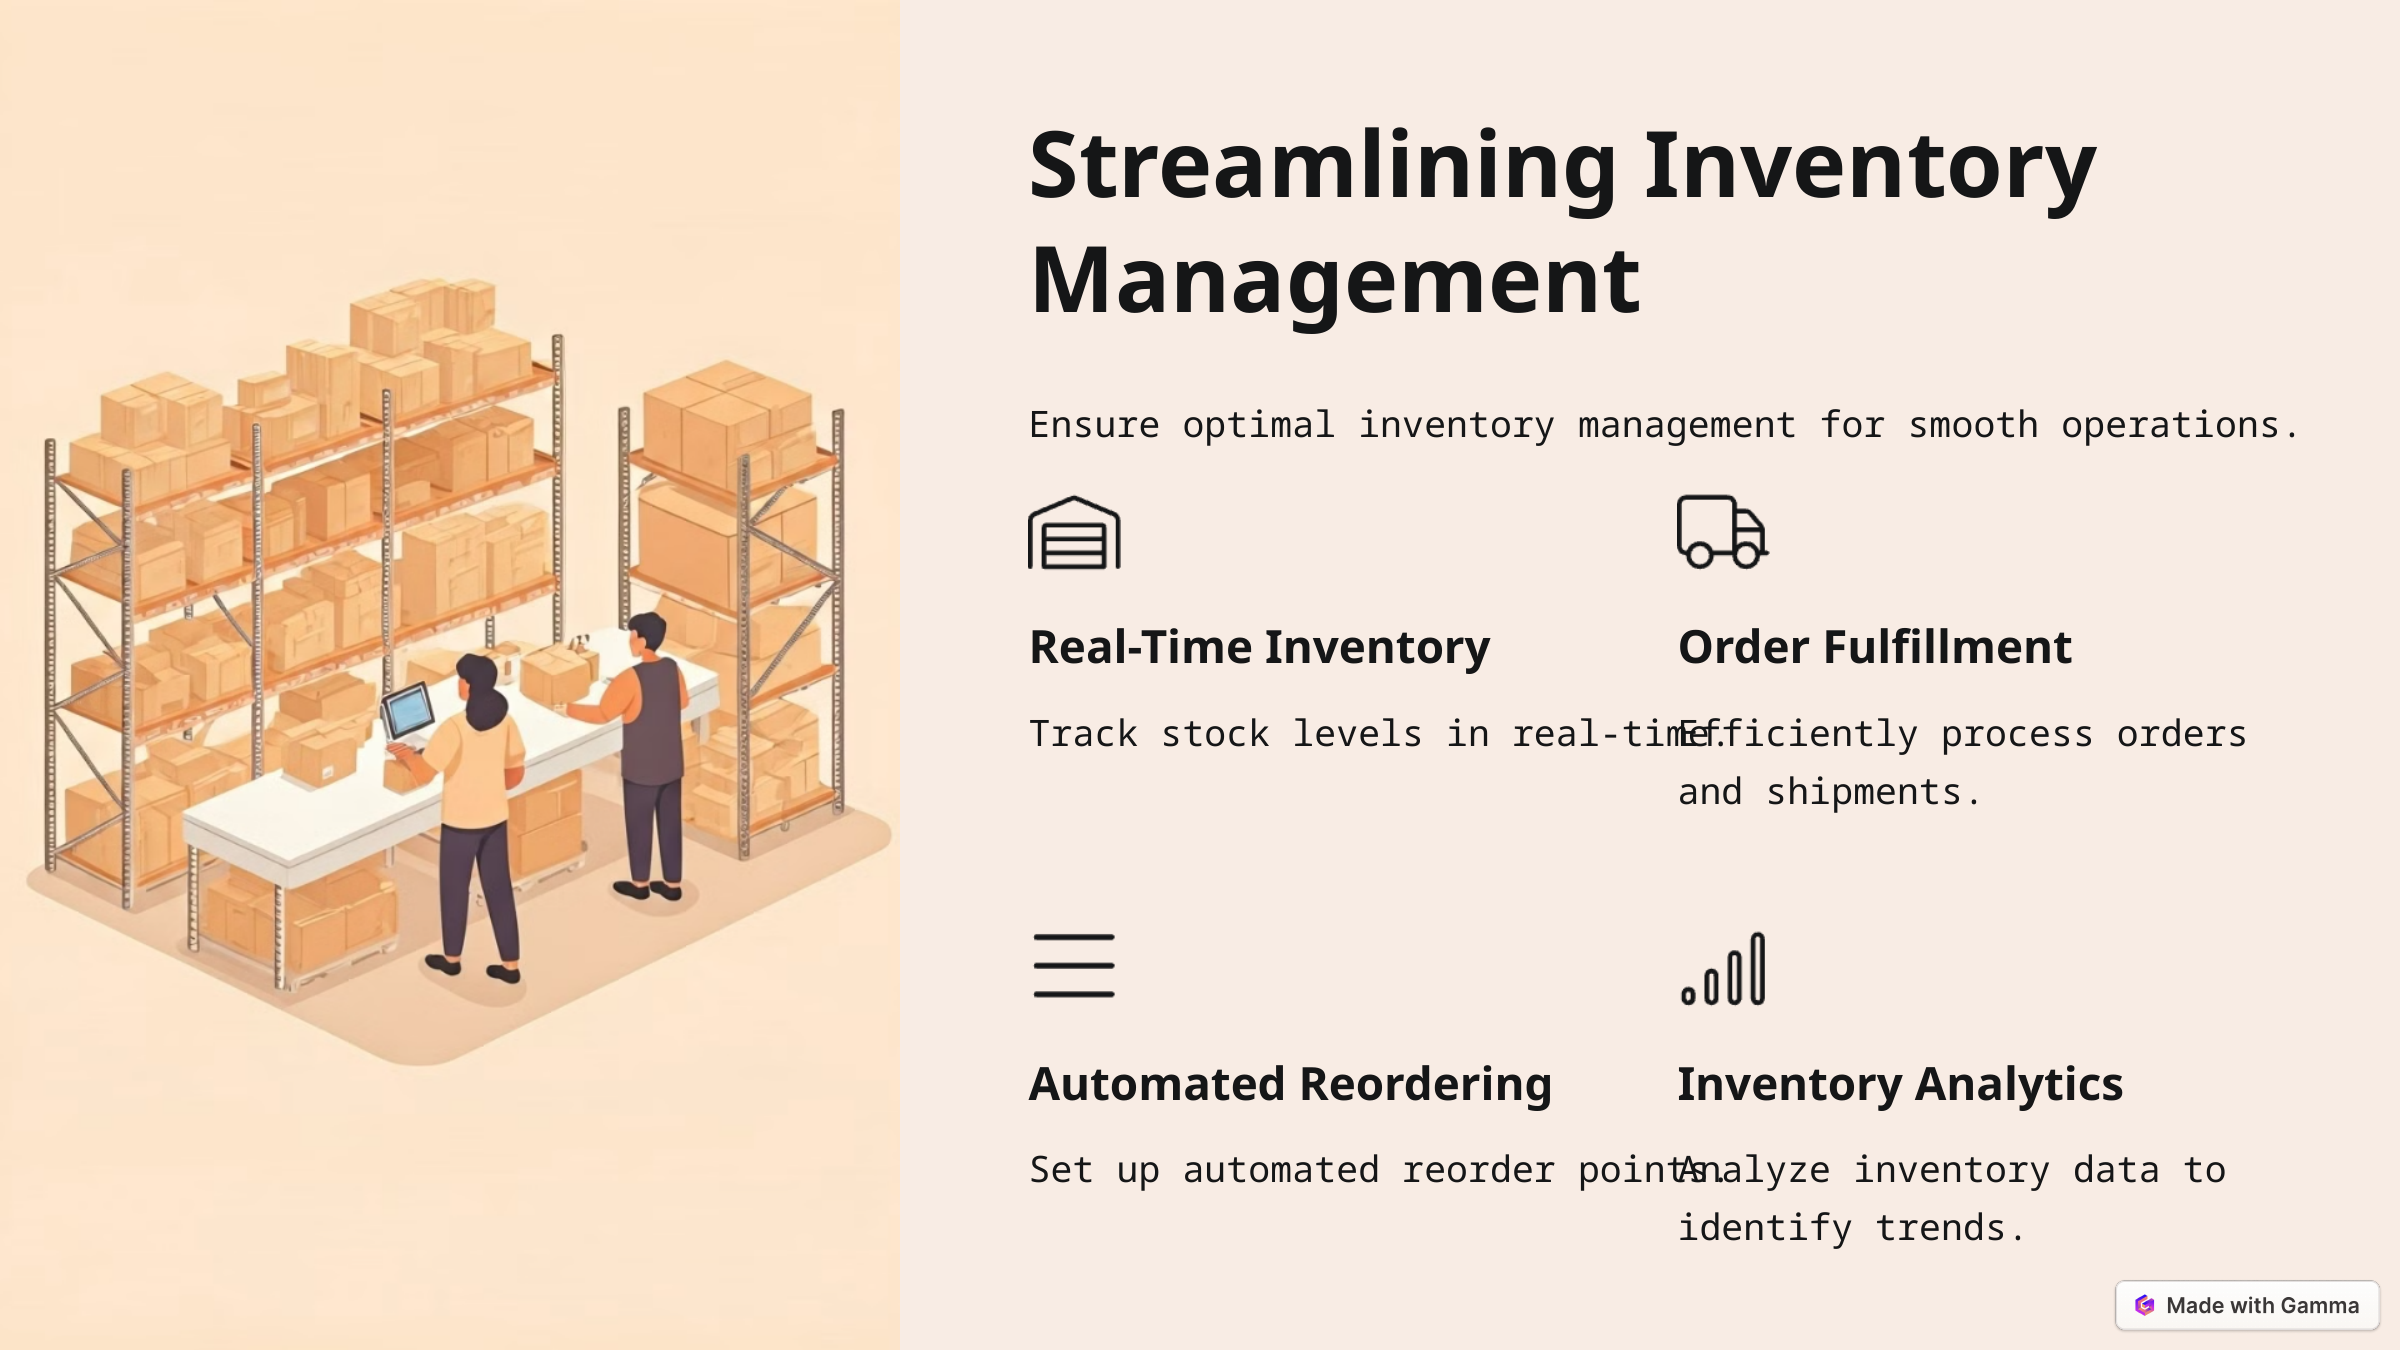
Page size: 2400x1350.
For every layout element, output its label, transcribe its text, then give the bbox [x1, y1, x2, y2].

picture [1677, 922, 1770, 1016]
picture [0, 0, 900, 1350]
text_box Efficiently process orders and shipments. [1677, 694, 2272, 813]
picture [1677, 486, 1770, 579]
text_box Inventory Analytics [1677, 1051, 2168, 1110]
text_box Analyze inventory data to identify trends. [1677, 1131, 2272, 1250]
text_box Order Fulfillment [1677, 615, 2138, 673]
text_box Set up automated reorder points. [1028, 1131, 1623, 1191]
text_box Track stock levels in real-time. [1028, 694, 1623, 754]
picture [1028, 486, 1121, 579]
text_box Streamlining Inventory Management [1028, 101, 2272, 332]
text_box Ensure optimal inventory management for smooth operations. [1028, 386, 2272, 446]
text_box Real-Time Inventory [1028, 615, 1533, 673]
picture [2106, 1271, 2389, 1339]
text_box Automated Reordering [1028, 1051, 1604, 1110]
picture [1028, 922, 1121, 1016]
